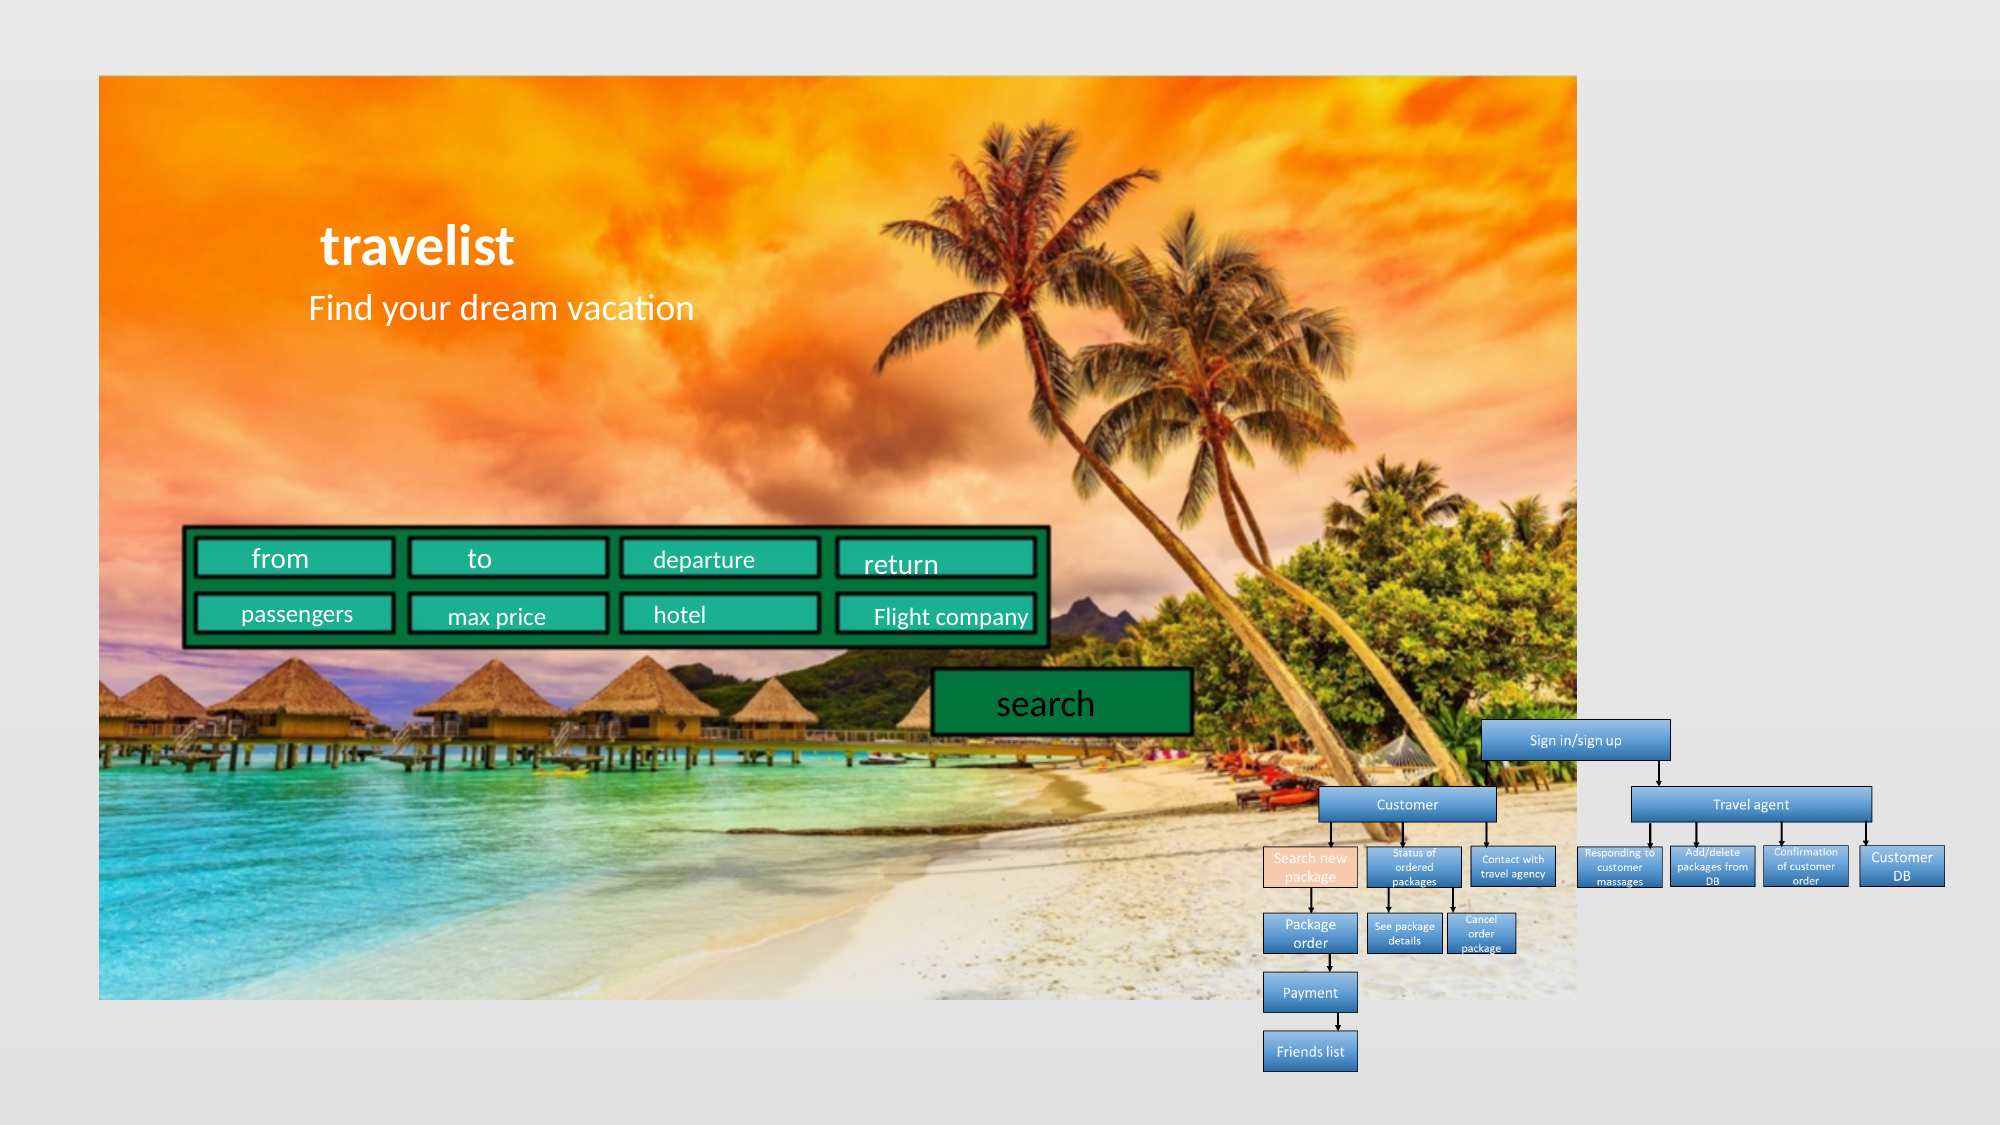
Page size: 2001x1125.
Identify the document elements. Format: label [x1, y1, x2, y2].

picture [99, 75, 1945, 1072]
